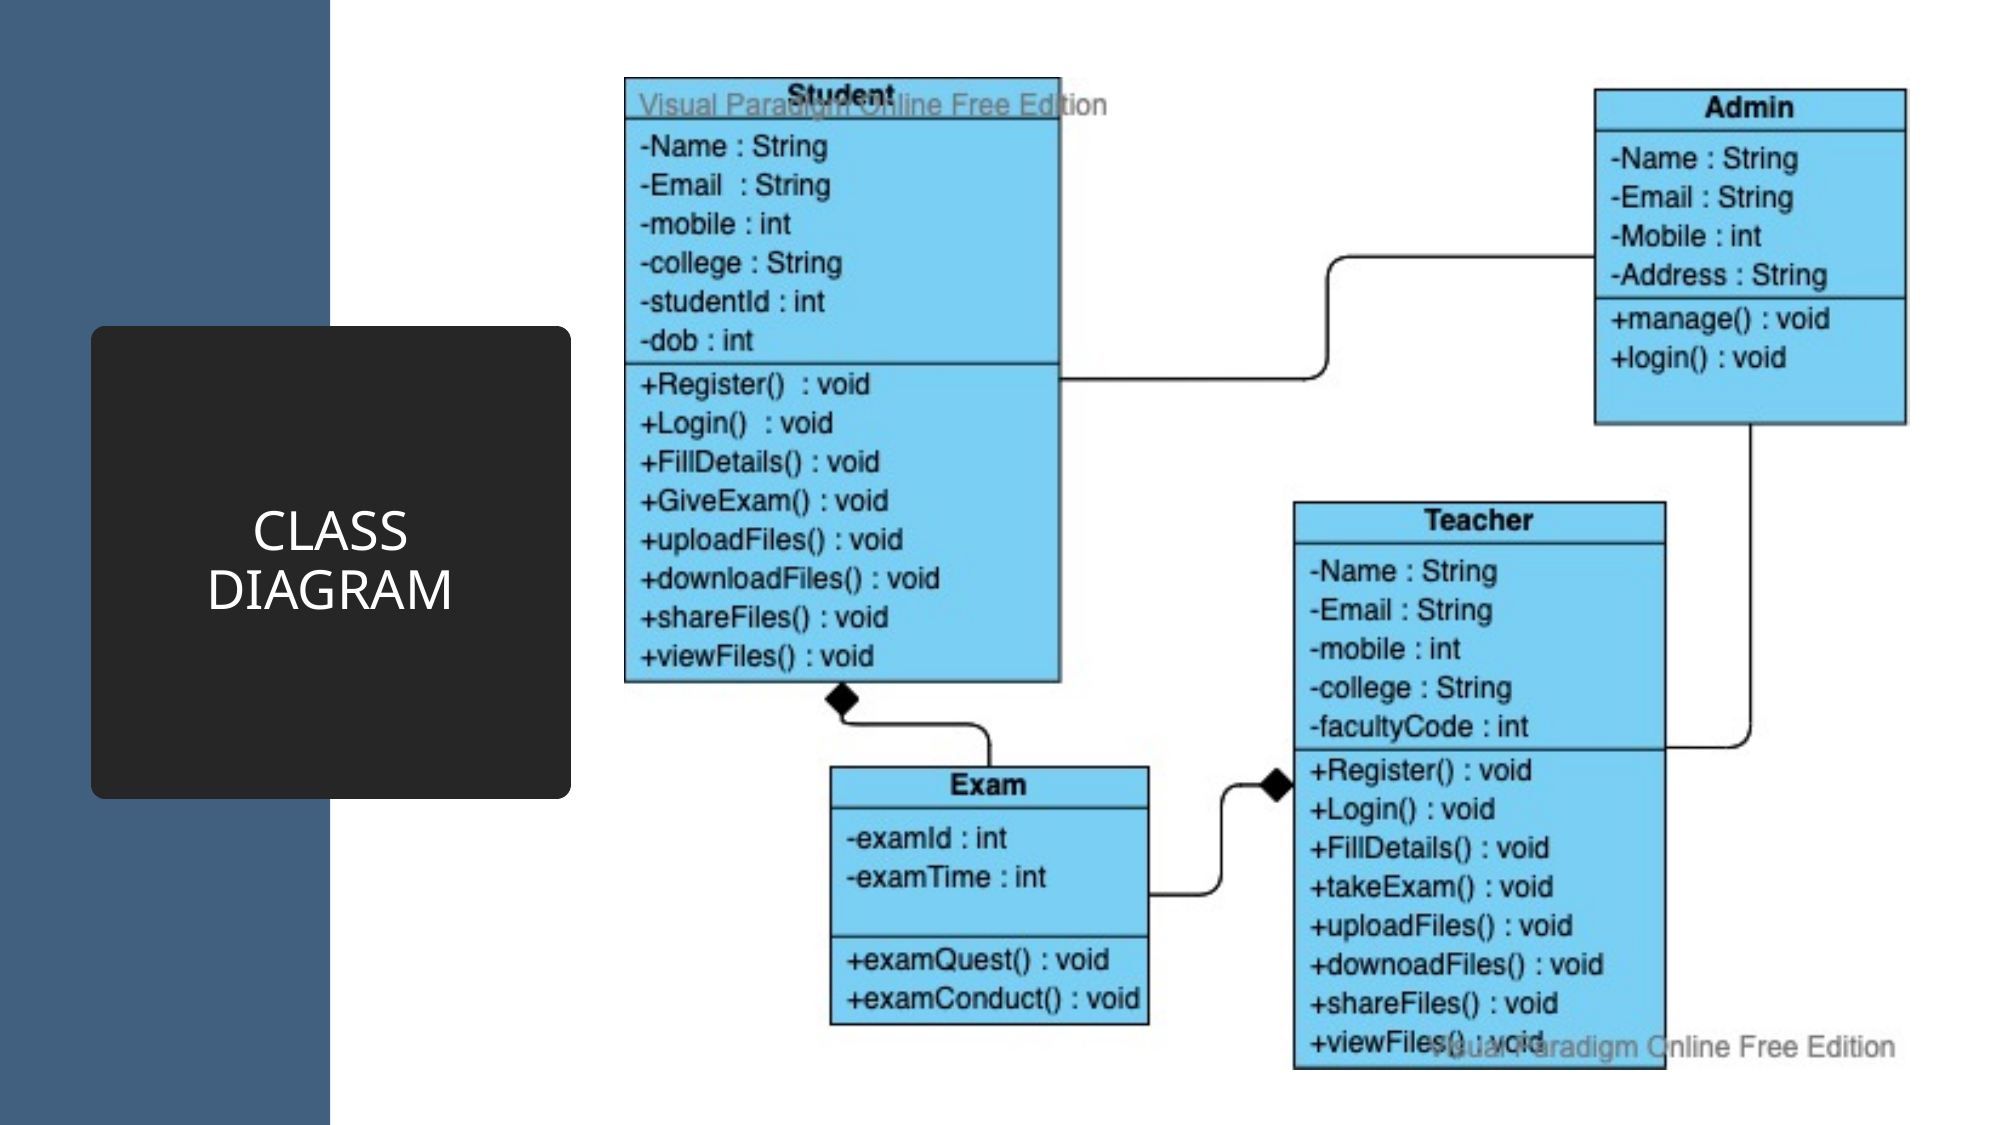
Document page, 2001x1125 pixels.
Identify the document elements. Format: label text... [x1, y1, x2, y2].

text_box [0, 0, 331, 1125]
text_box [331, 0, 2000, 1125]
picture [624, 76, 1910, 1070]
title Class Diagram [105, 340, 557, 785]
